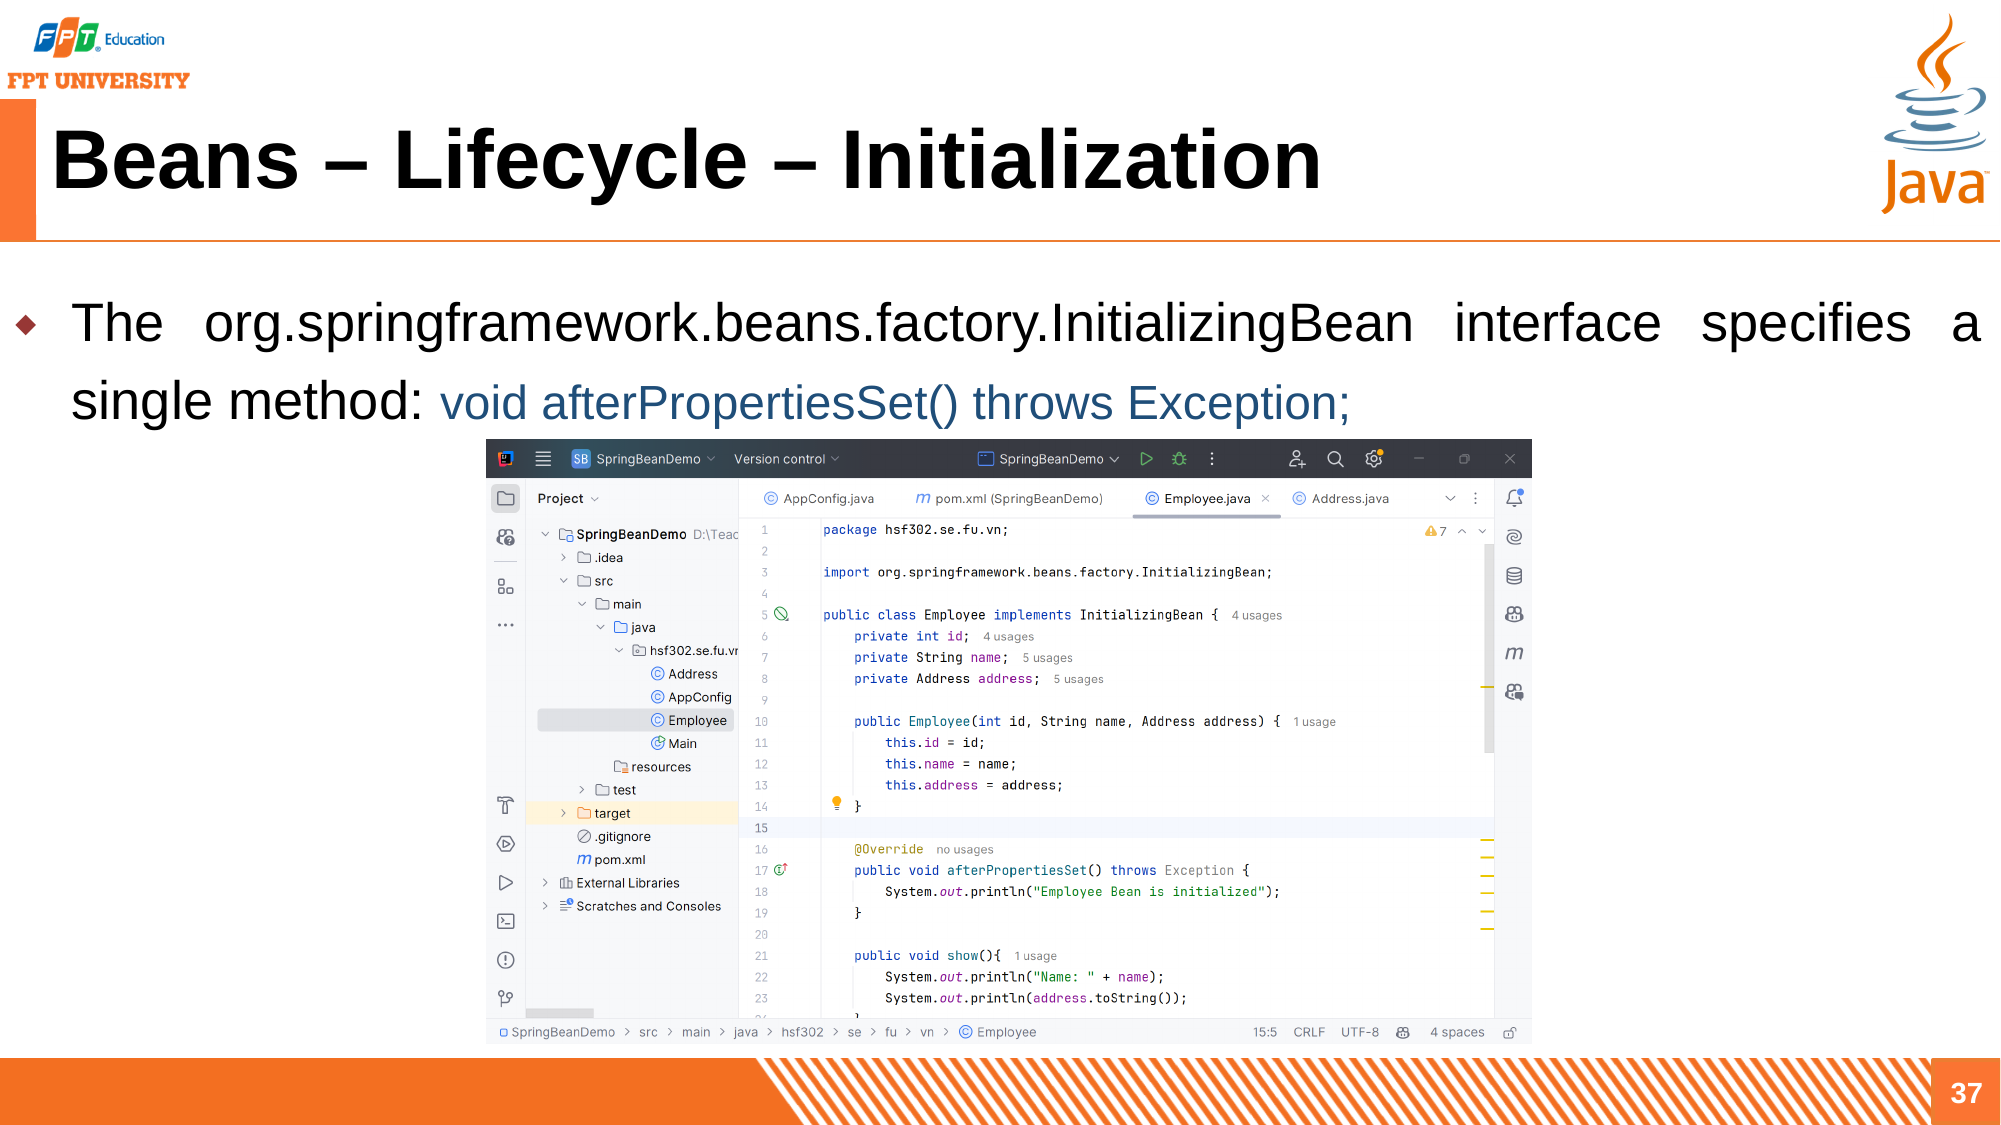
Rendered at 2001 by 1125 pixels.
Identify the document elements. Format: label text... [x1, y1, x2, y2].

title Beans – Lifecycle – Initialization [36, 108, 1869, 215]
picture [0, 1058, 1934, 1125]
picture [1868, 4, 2000, 226]
picture [0, 2, 197, 99]
slide_number 37 [1933, 1059, 2000, 1124]
picture [486, 439, 1532, 1045]
list The org.springframework.beans.factory.InitializingBean interface specifies a single method: void afterPropertiesSet() throws Exception; [0, 266, 2000, 1057]
